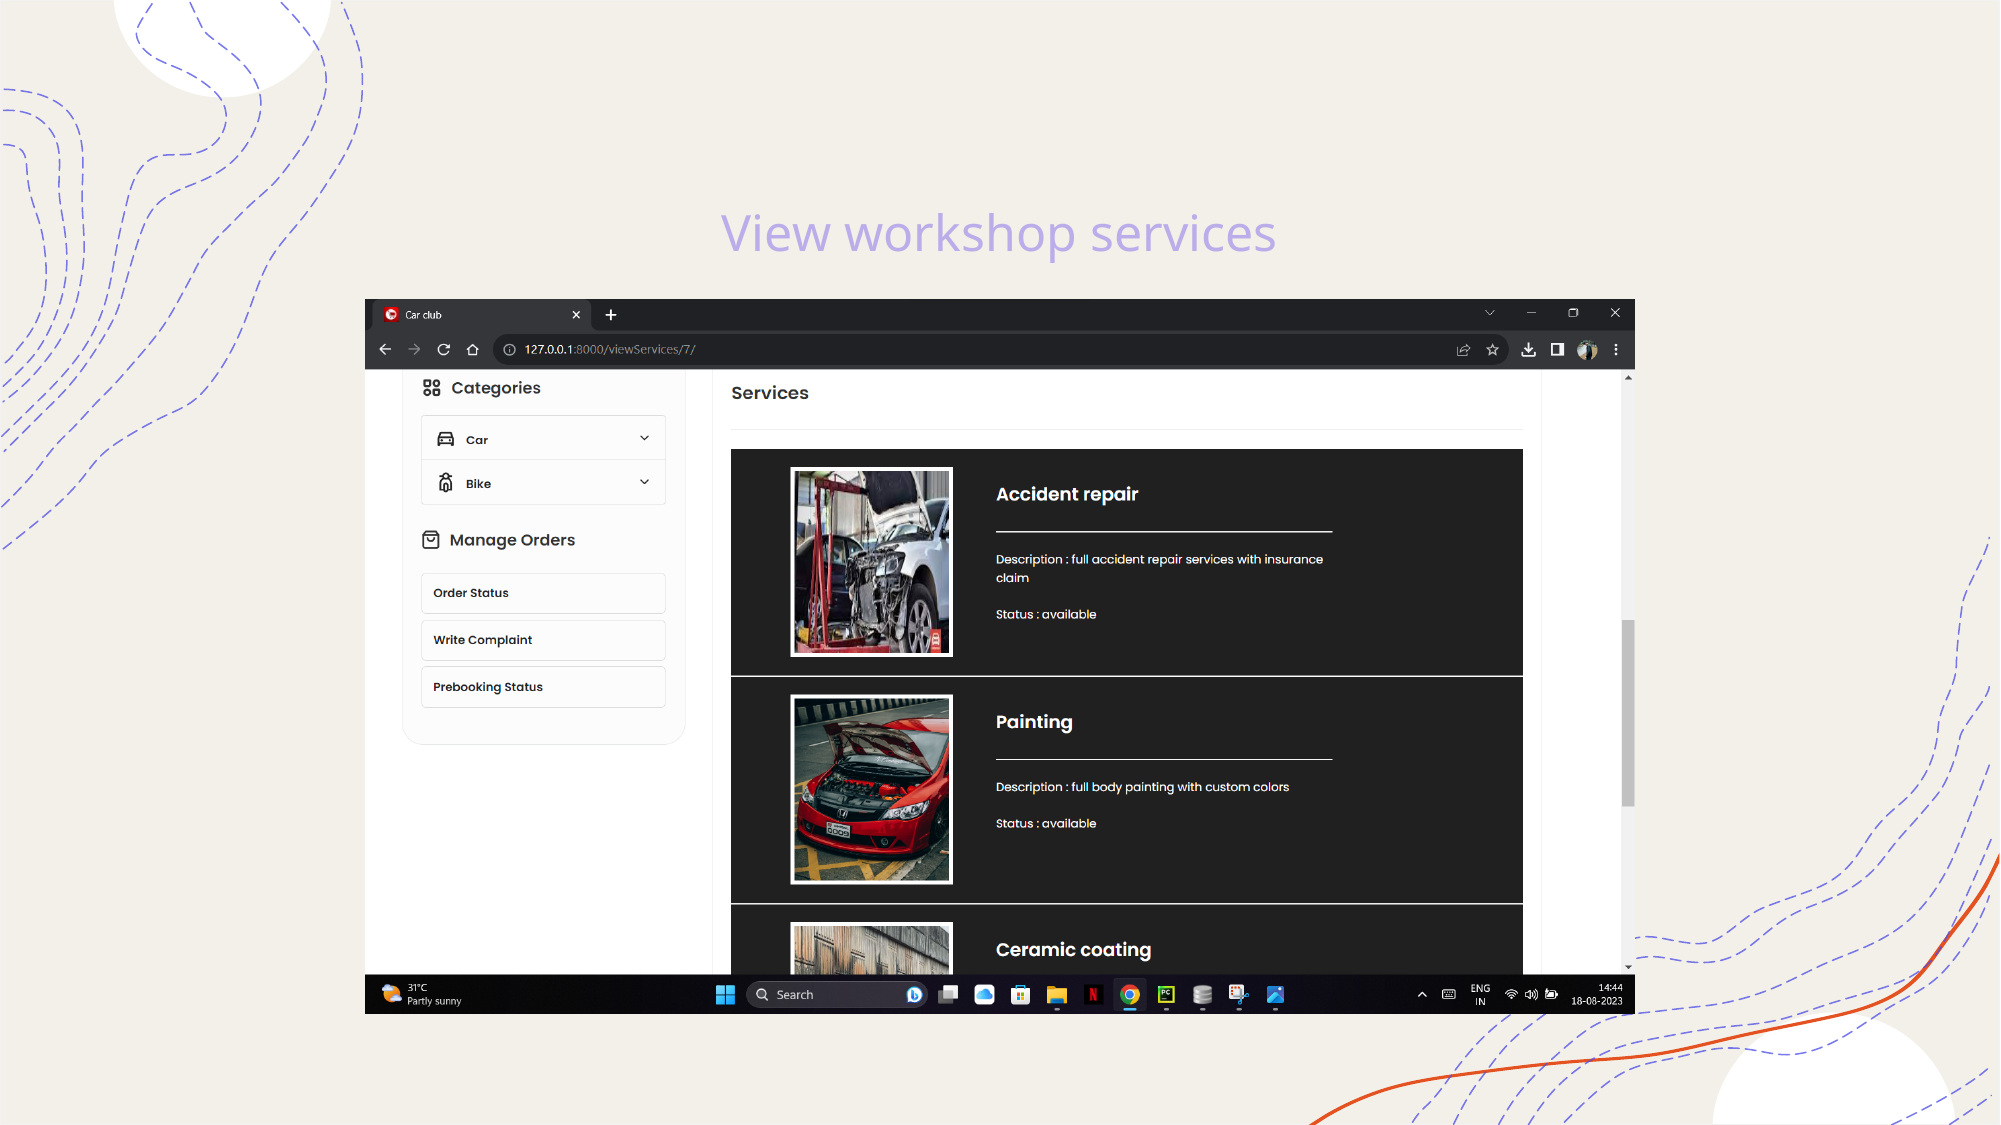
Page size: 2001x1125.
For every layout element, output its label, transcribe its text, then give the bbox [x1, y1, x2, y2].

picture [365, 299, 1635, 1014]
text_box View workshop services [137, 122, 1863, 340]
